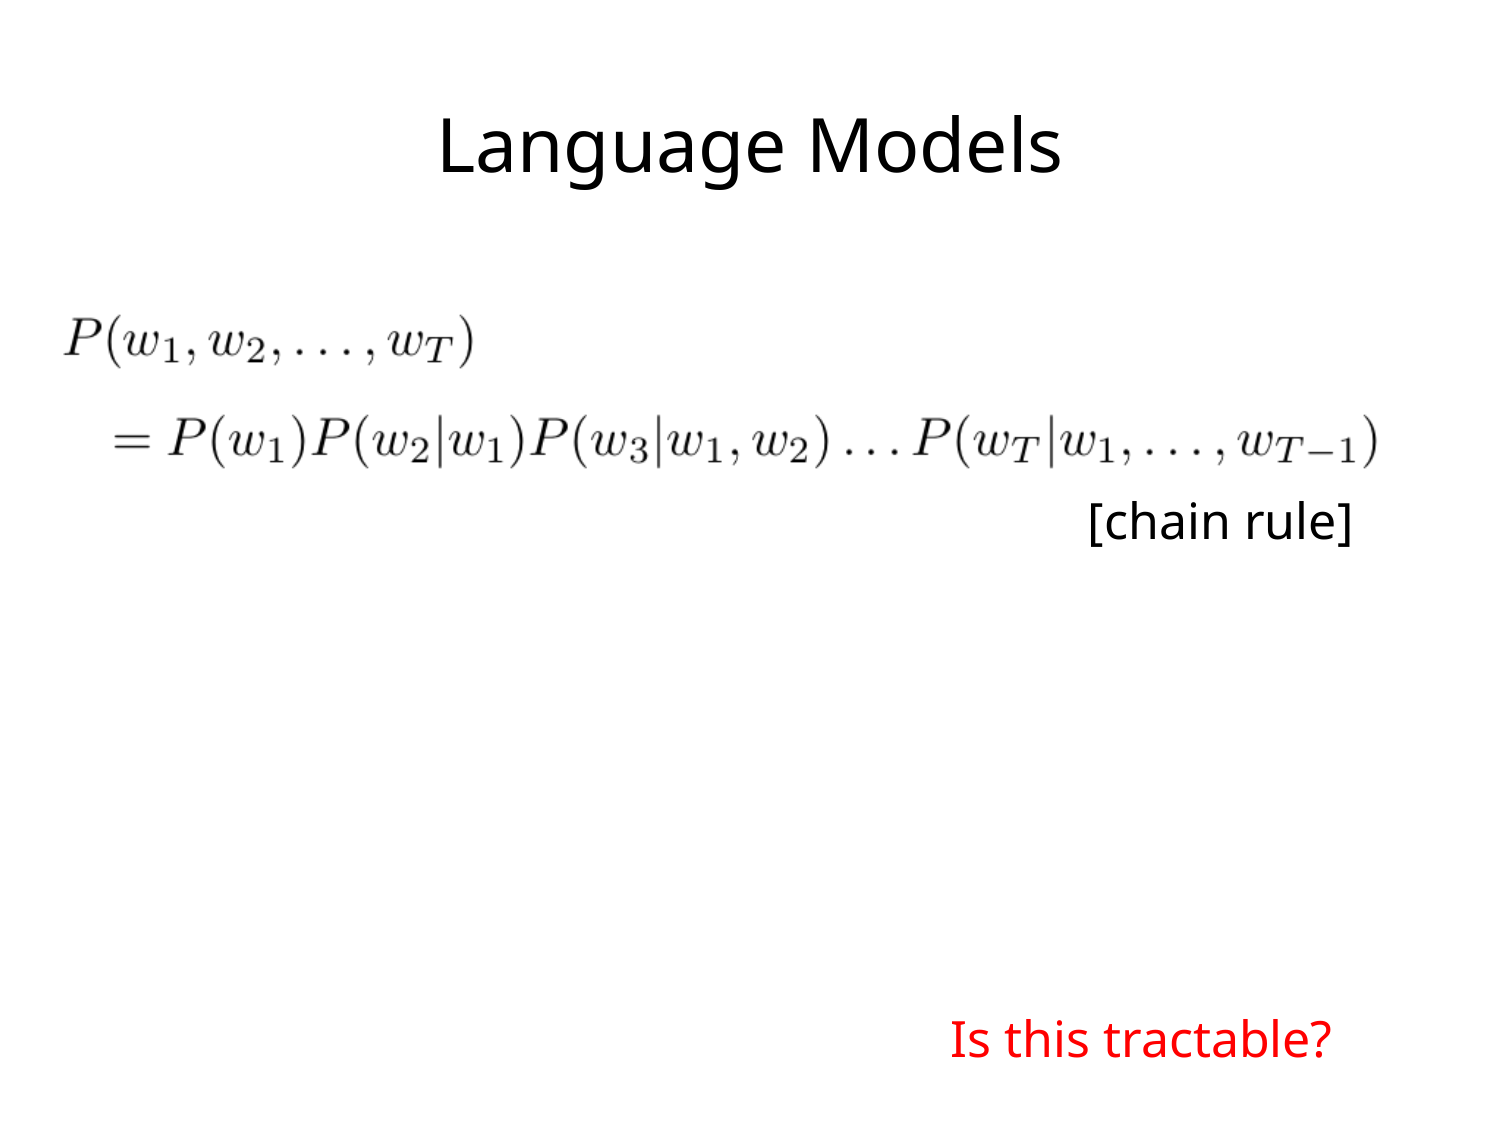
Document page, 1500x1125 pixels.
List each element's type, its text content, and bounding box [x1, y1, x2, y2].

text_box Language Models [0, 90, 1500, 203]
text_box Is this tractable? [935, 999, 1348, 1075]
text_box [112, 412, 1383, 551]
picture [62, 312, 479, 370]
